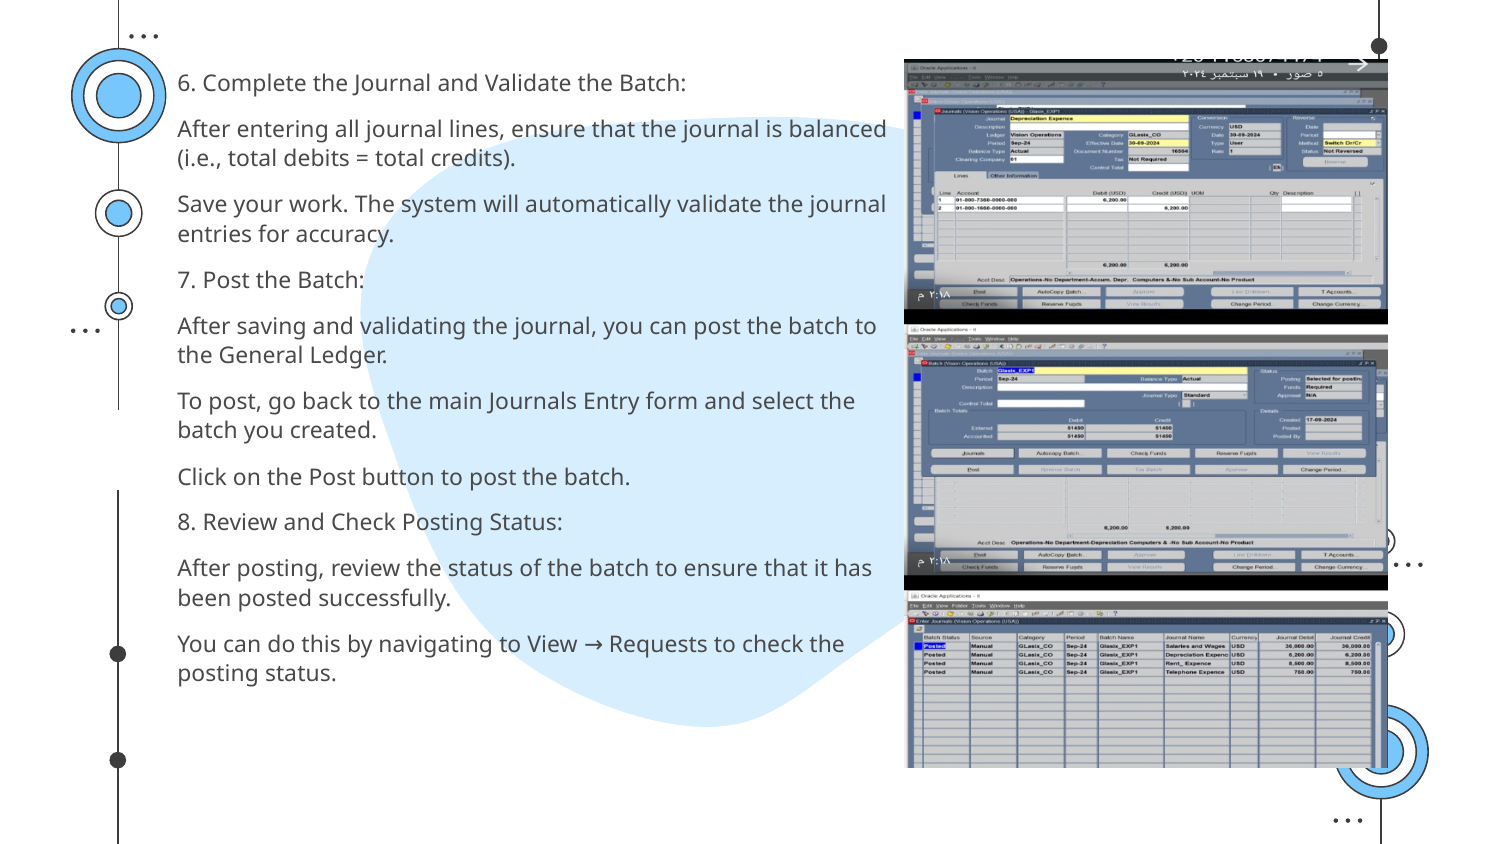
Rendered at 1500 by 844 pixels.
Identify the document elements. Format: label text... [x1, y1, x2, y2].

text_box 6. Complete the Journal and Validate the Batch: After entering all journal lines, ensure that the journal is balanced (i.e., total debits = total credits). Save your work. The system will automatically validate the journal entries for accuracy. 7. Post the Batch: After saving and validating the journal, you can post the batch to the General Ledger. To post, go back to the main Journals Entry form and select the batch you created. Click on the Post button to post the batch. 8. Review and Check Posting Status: After posting, review the status of the batch to ensure that it has been posted successfully. You can do this by navigating to View → Requests to check the posting status. [162, 59, 902, 769]
picture [904, 59, 1388, 768]
